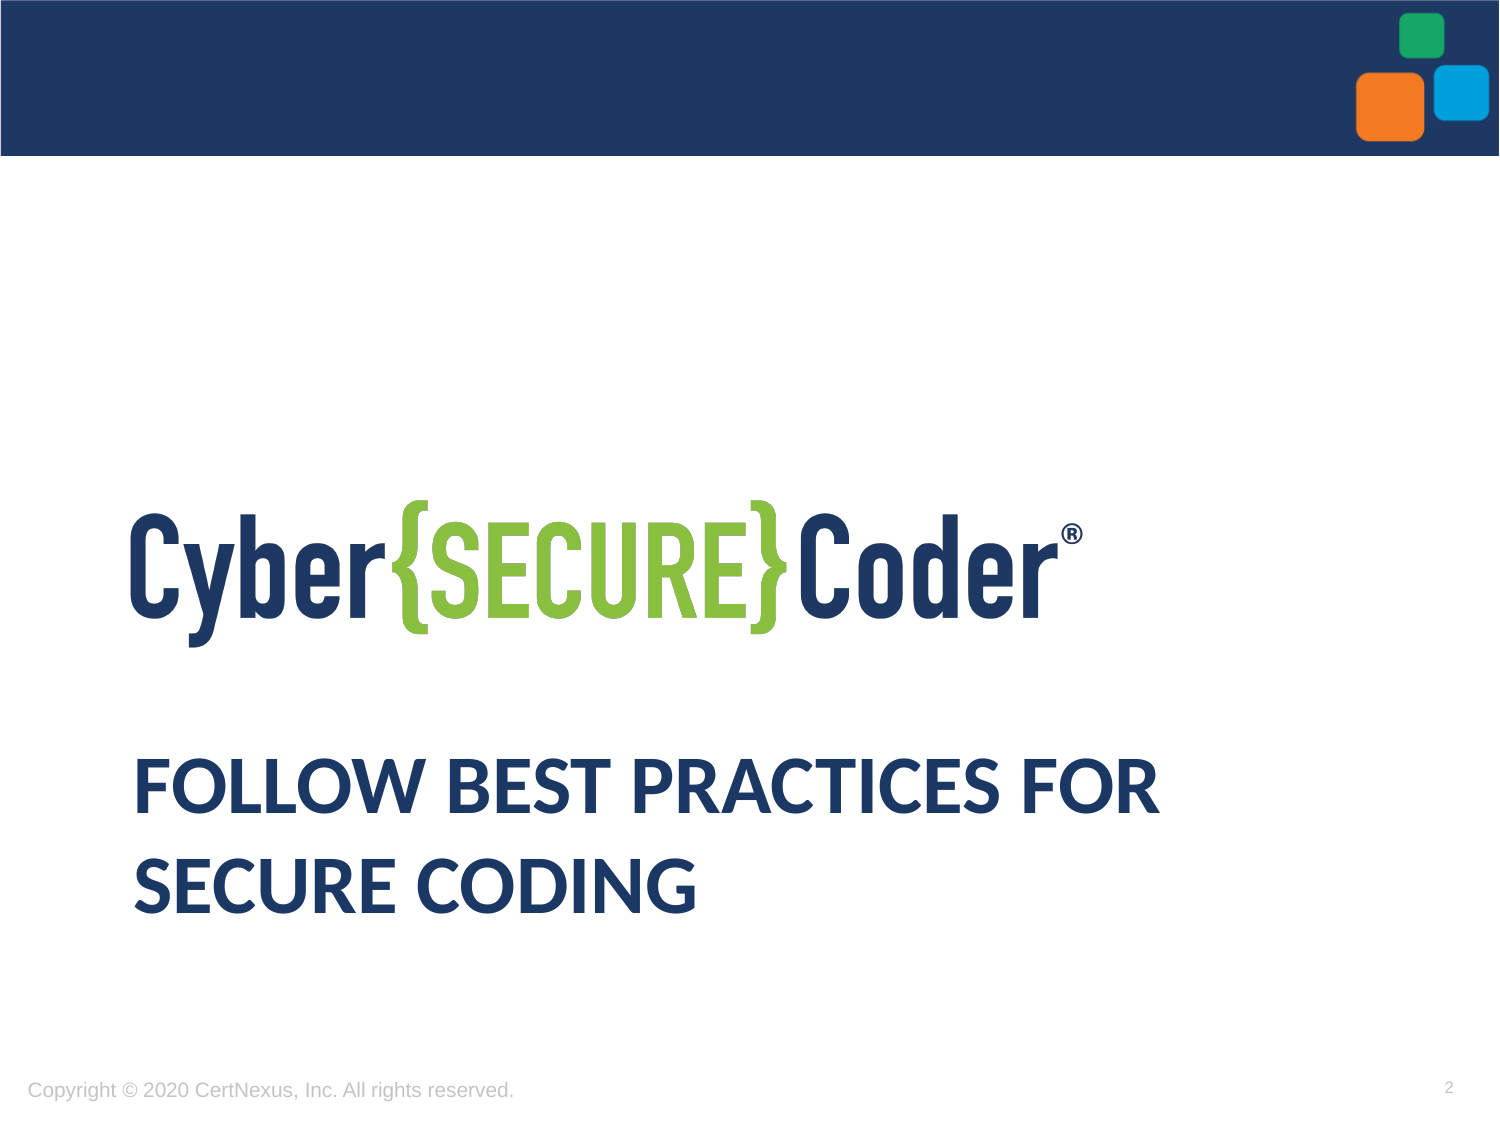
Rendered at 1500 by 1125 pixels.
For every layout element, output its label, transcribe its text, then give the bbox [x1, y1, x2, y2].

list Follow Best Practices for Secure Coding [118, 722, 1394, 947]
picture [0, 0, 1500, 156]
slide_number 2 [1118, 1057, 1469, 1118]
picture [118, 476, 1094, 666]
